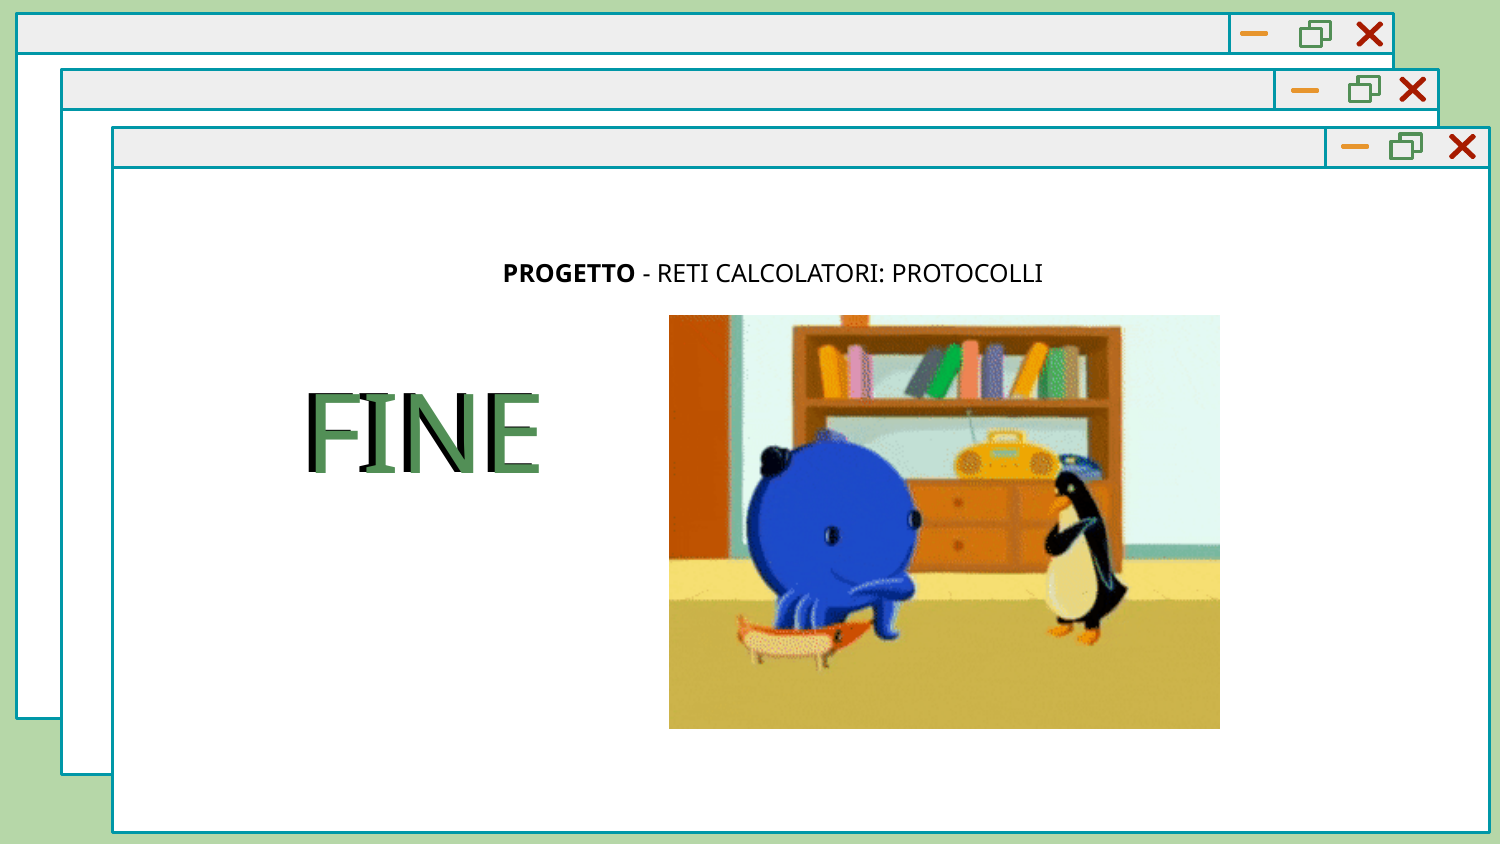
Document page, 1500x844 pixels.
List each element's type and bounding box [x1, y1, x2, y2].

text_box [0, 347, 664, 513]
picture [669, 315, 1221, 729]
text_box [16, 12, 1490, 833]
